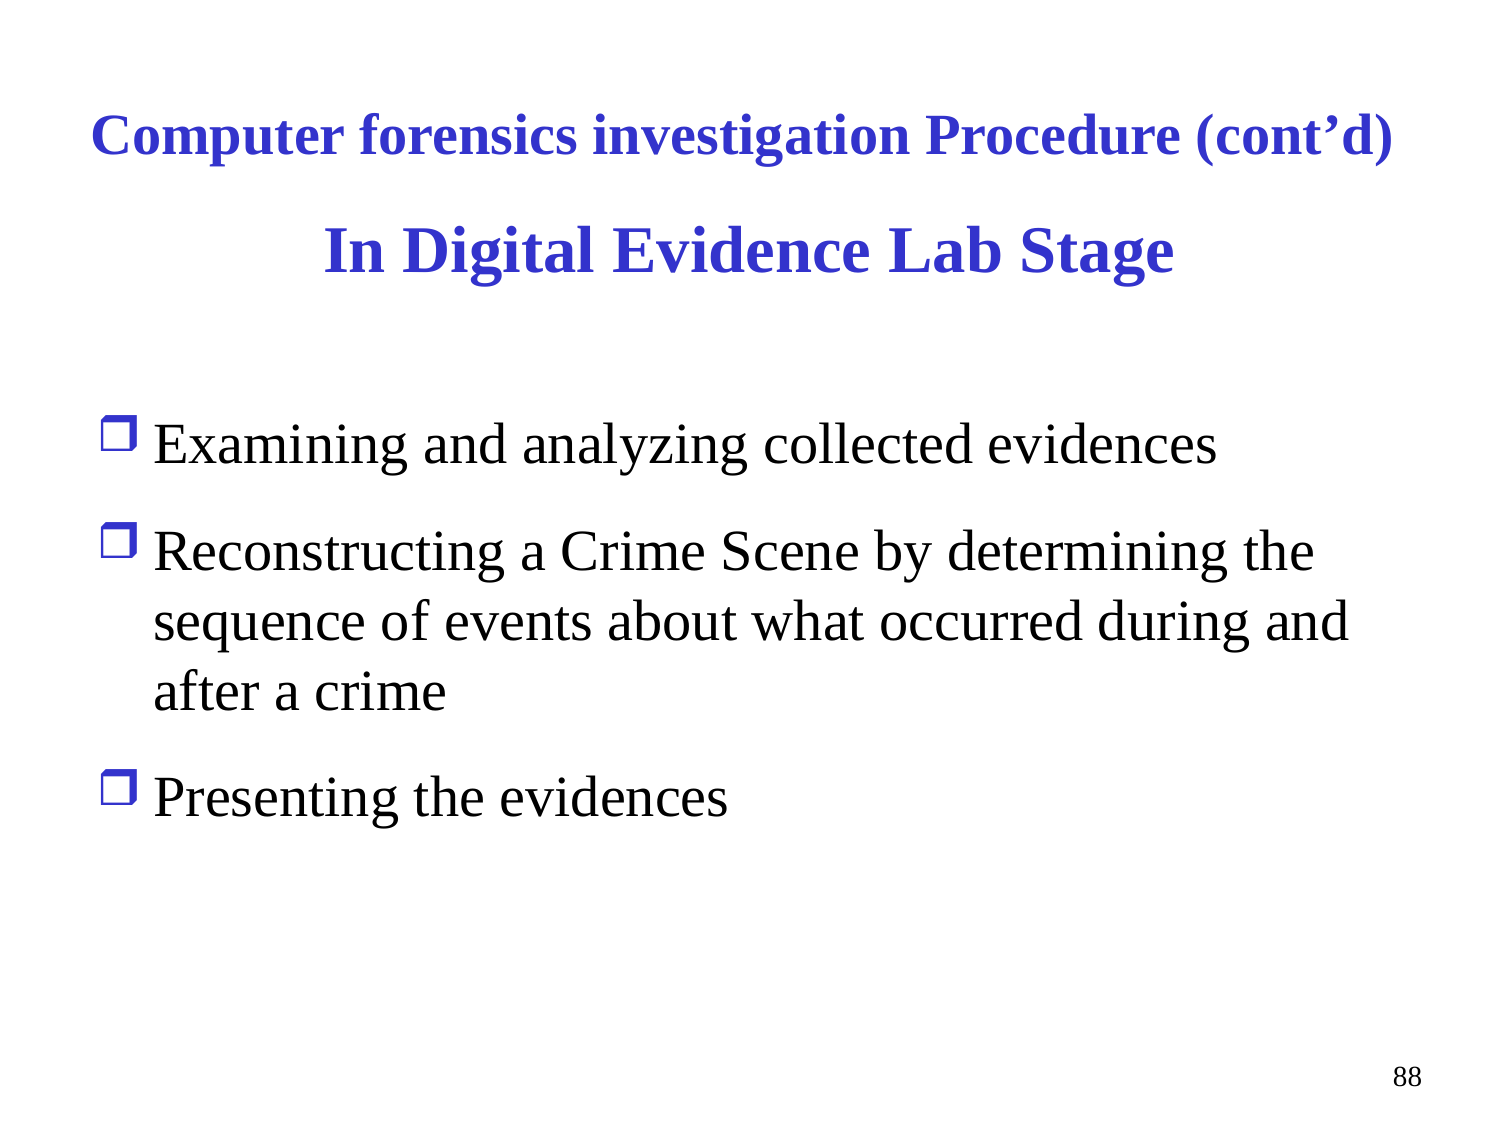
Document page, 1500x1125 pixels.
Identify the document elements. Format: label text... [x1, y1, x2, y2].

text_box In Digital Evidence Lab Stage [291, 202, 1209, 290]
text_box Examining and analyzing collected evidences Reconstructing a Crime Scene by determining the sequence of events about what occurred during and after a crime Presenting the evidences [81, 397, 1457, 923]
title Computer forensics investigation Procedure (cont’d) [74, 62, 1426, 201]
slide_number 88 [1311, 1049, 1438, 1125]
